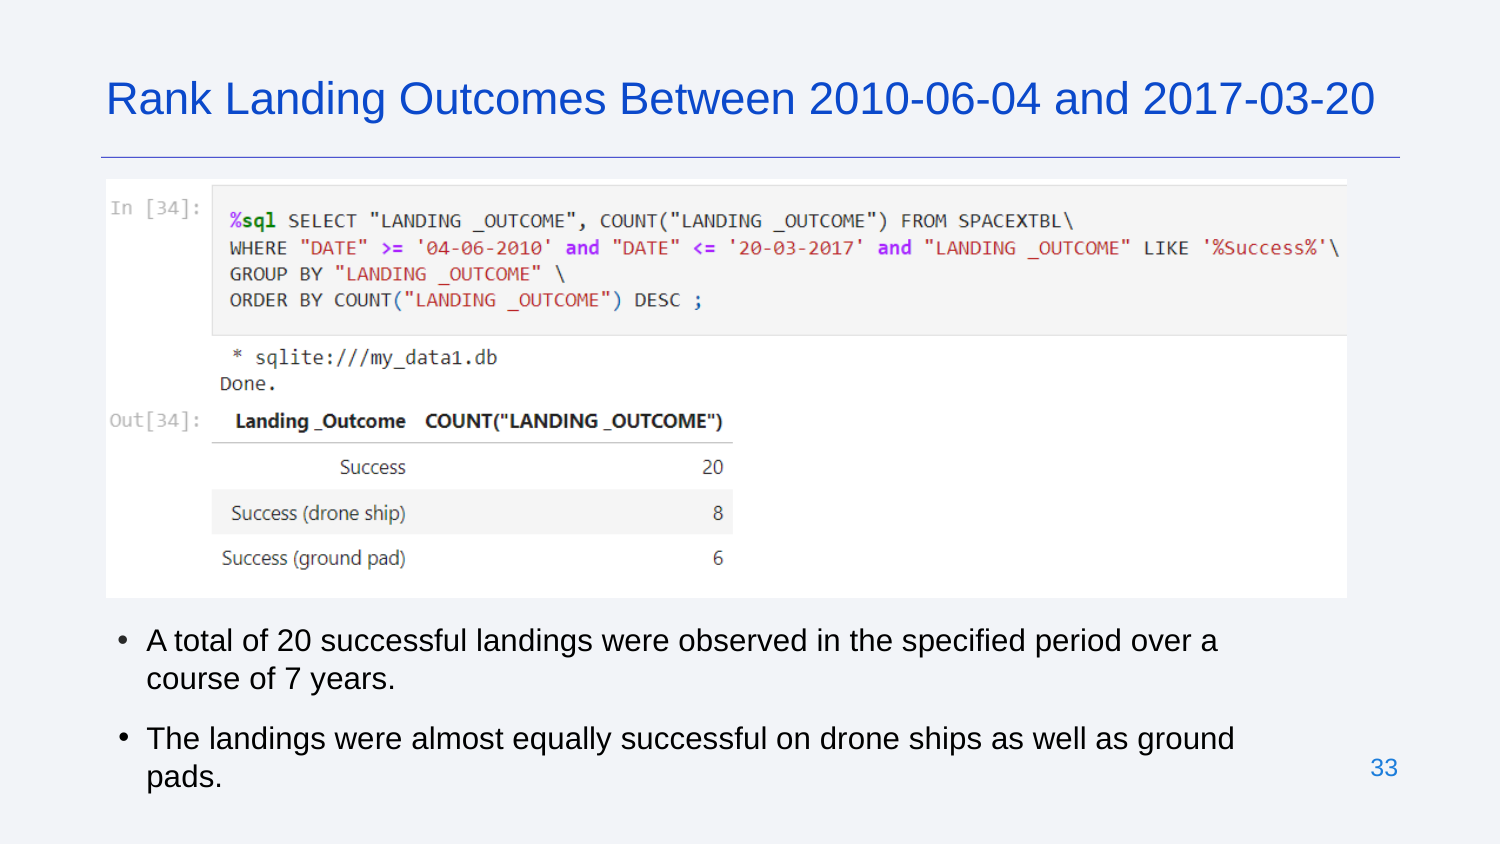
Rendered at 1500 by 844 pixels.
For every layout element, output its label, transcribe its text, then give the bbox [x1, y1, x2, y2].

slide_number ‹#› [1072, 741, 1410, 791]
picture [0, 0, 1500, 844]
list A total of 20 successful landings were observed in the specified period over a course of 7 years. The landings were almost equally successful on drone ships as well as ground pads. [106, 614, 1294, 760]
text_box Rank Landing Outcomes Between 2010-06-04 and 2017-03-20 [94, 66, 1389, 134]
